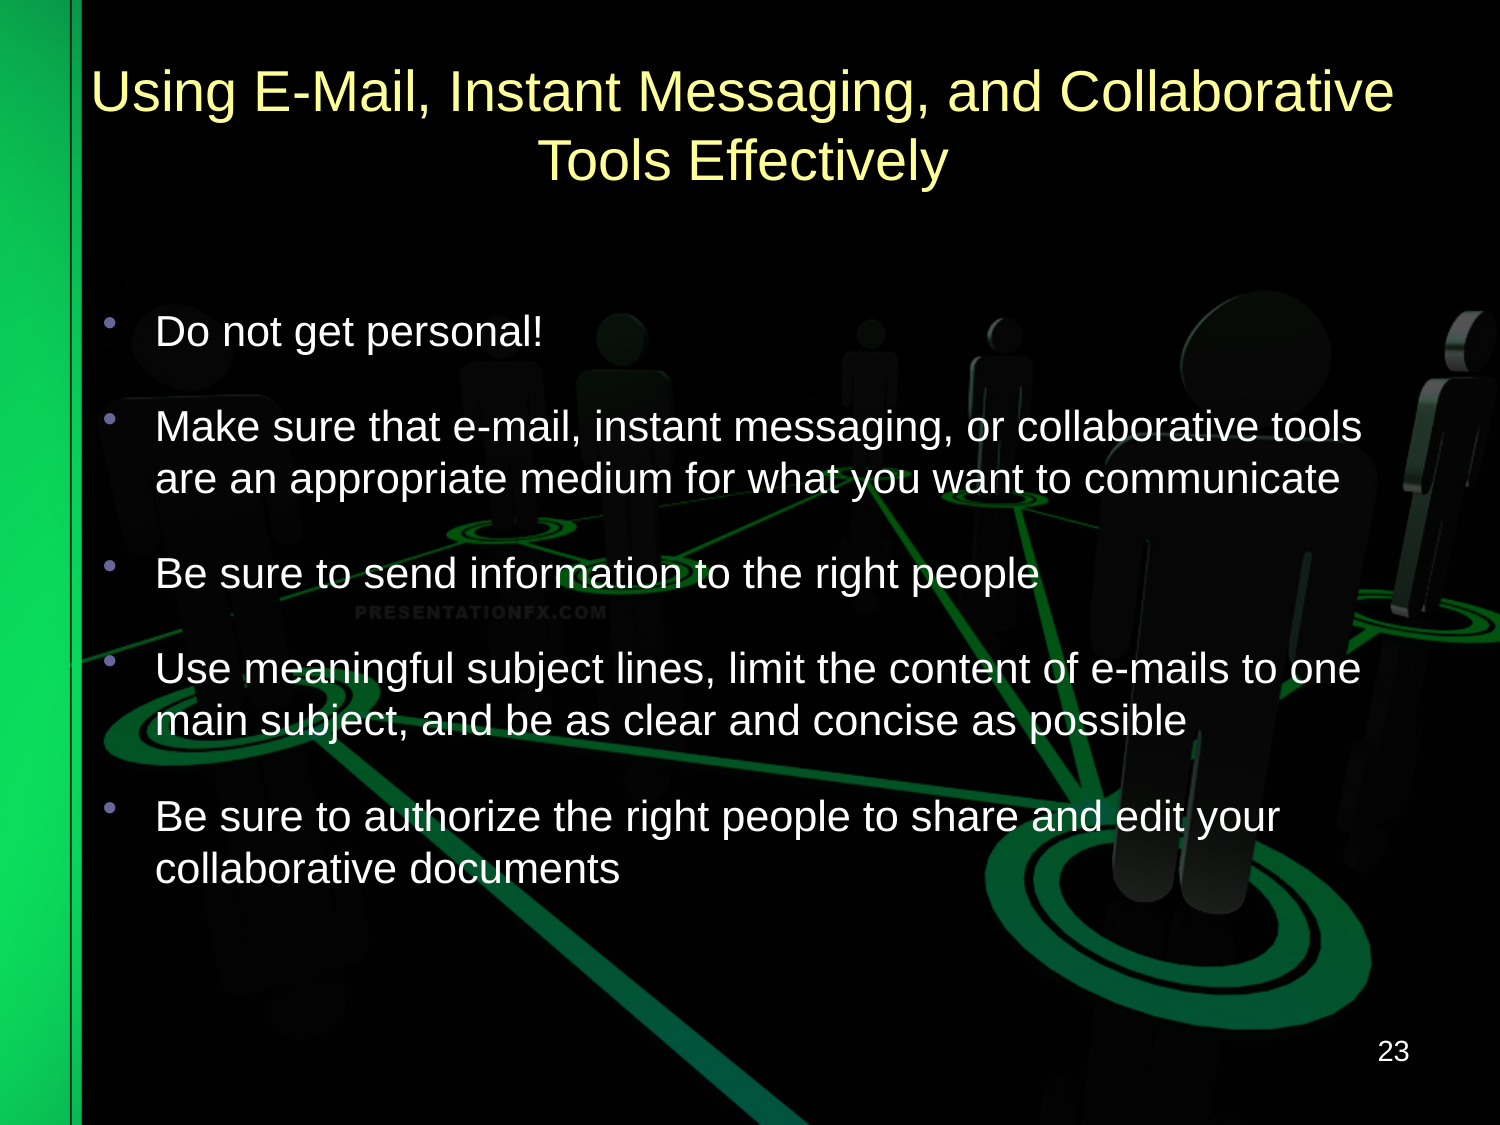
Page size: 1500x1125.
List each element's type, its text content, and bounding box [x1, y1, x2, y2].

slide_number 23 [1074, 1024, 1425, 1103]
picture [0, 0, 1500, 1125]
title Using E-Mail, Instant Messaging, and Collaborative Tools Effectively [62, 45, 1425, 200]
list Do not get personal! Make sure that e-mail, instant messaging, or collaborative tools are an appropriate medium for what you want to communicate Be sure to send information to the right people Use meaningful subject lines, limit the content of e-mails to one main subject, and be as clear and concise as possible Be sure to authorize the right people to share and edit your collaborative documents [87, 200, 1425, 950]
